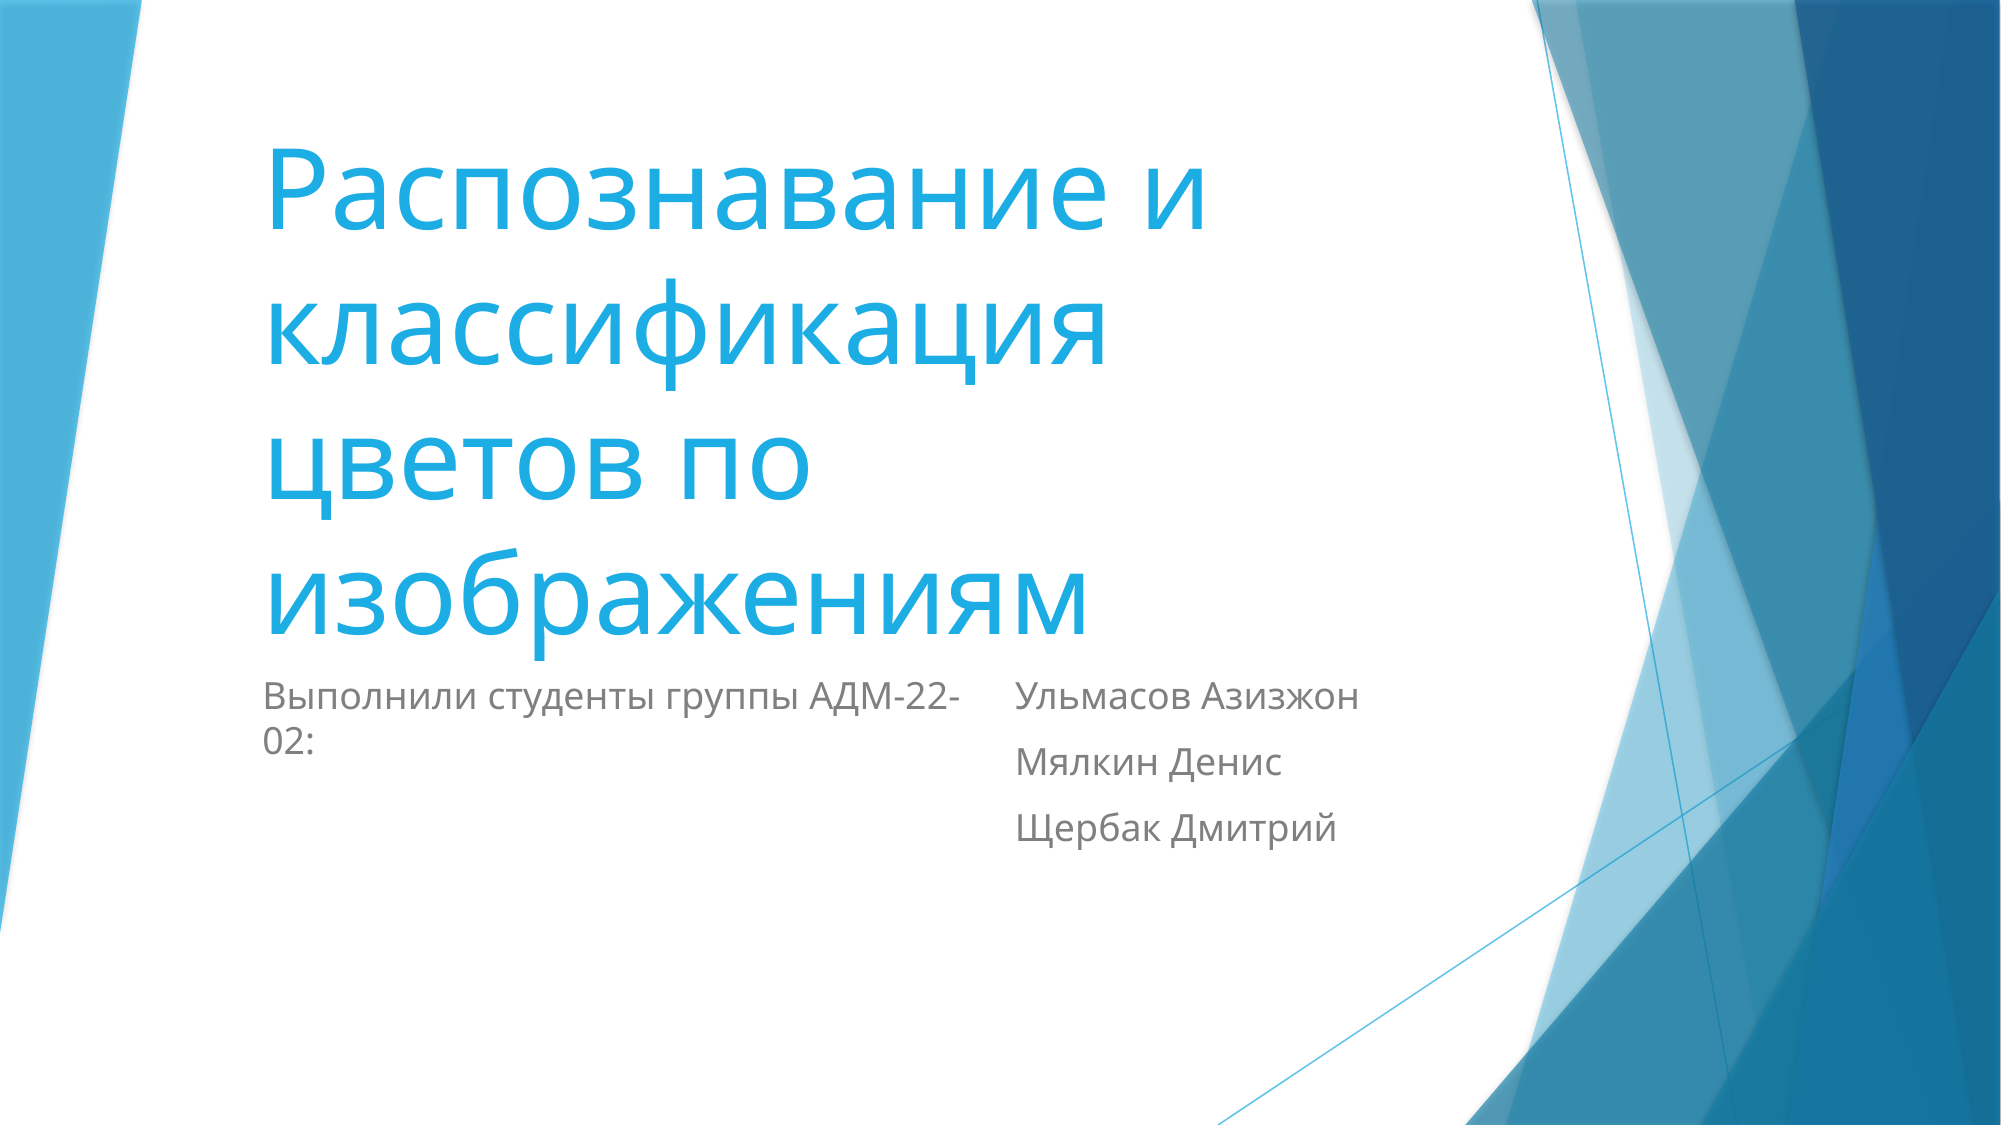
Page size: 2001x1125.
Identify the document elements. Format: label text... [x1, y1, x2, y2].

text_box Ульмасов Азизжон Мялкин Денис Щербак Дмитрий [999, 664, 1522, 885]
title Распознавание и классификация цветов по изображениям [247, 261, 1522, 664]
subtitle Выполнили студенты группы АДМ-22-02: [247, 664, 999, 885]
